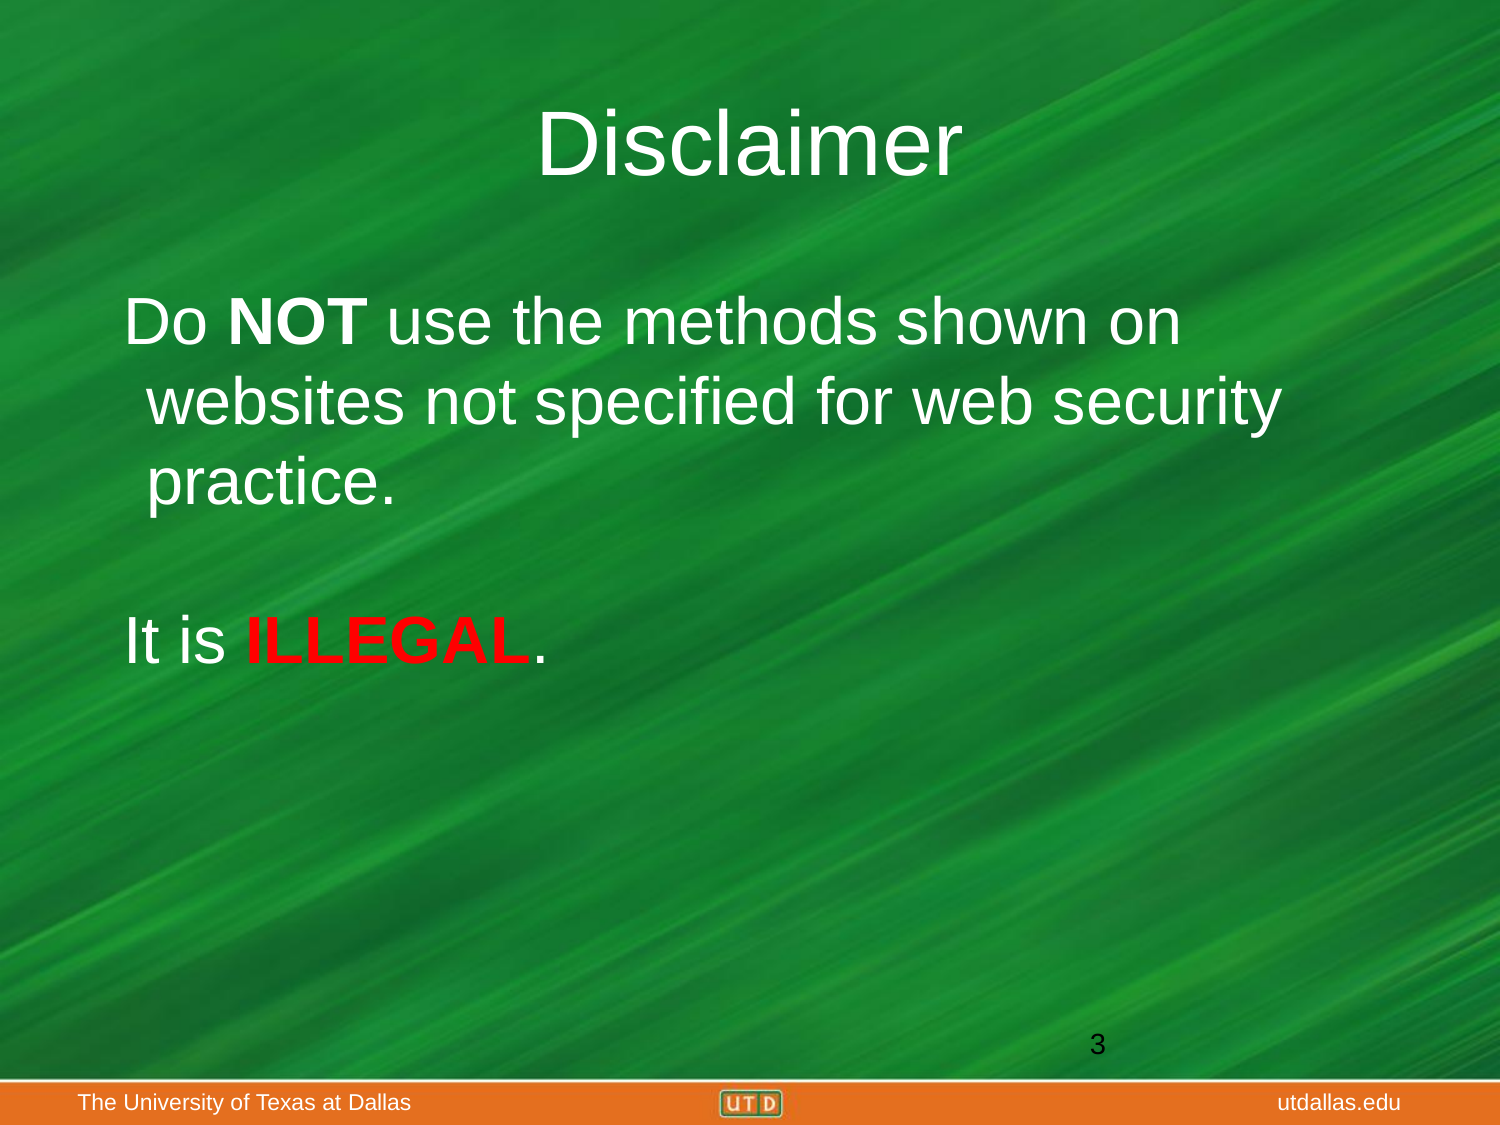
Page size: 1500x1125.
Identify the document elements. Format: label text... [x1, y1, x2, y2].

slide_number ‹#› [1074, 1012, 1425, 1073]
list Do NOT use the methods shown on websites not specified for web security practice. It is ILLEGAL. [75, 262, 1425, 1005]
picture [0, 0, 1500, 1125]
title Disclaimer [75, 45, 1425, 233]
